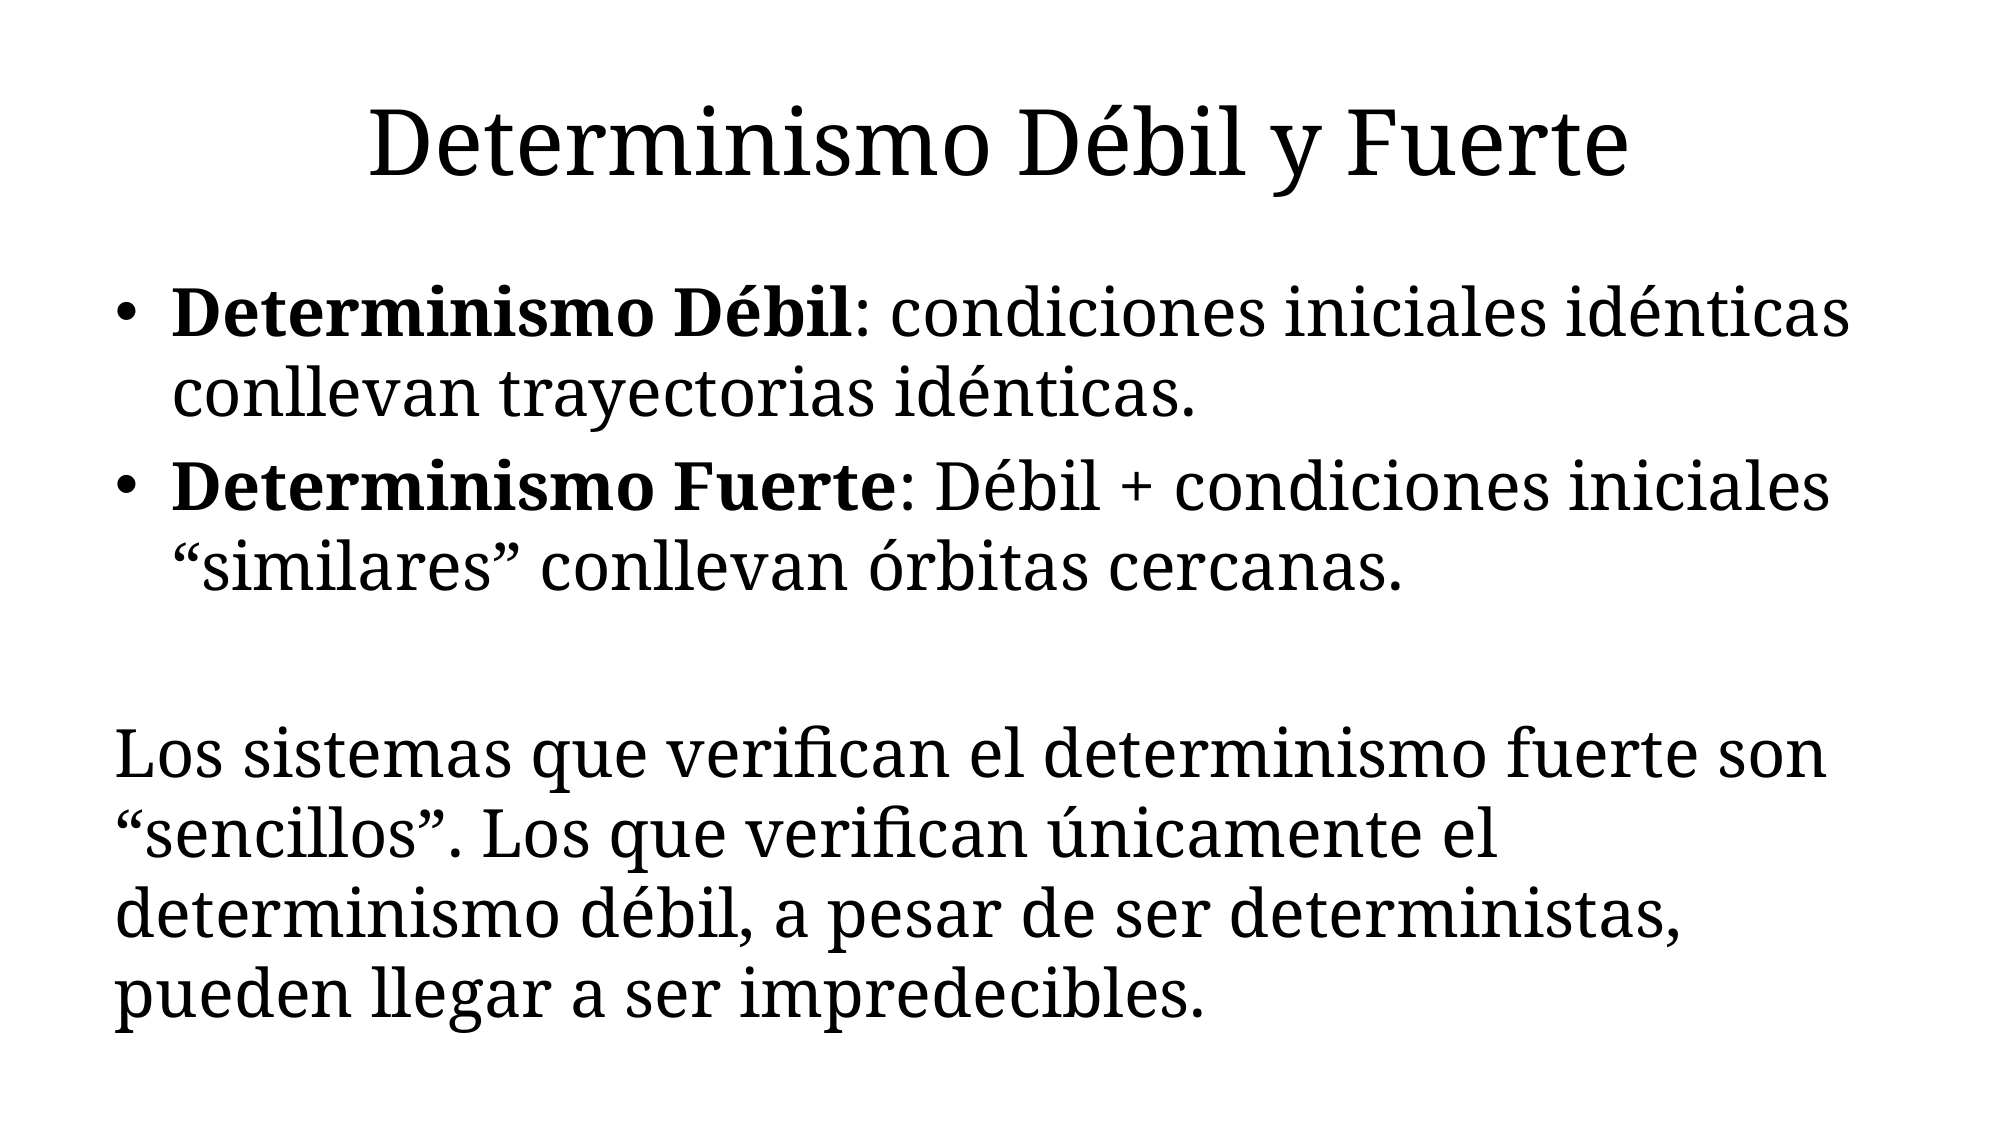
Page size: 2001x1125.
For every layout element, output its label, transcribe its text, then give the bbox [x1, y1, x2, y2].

title Determinismo Débil y Fuerte [99, 45, 1900, 233]
list Determinismo Débil: condiciones iniciales idénticas conllevan trayectorias idénticas. Determinismo Fuerte: Débil + condiciones iniciales “similares” conllevan órbitas cercanas. Los sistemas que verifican el determinismo fuerte son “sencillos”. Los que verifican únicamente el determinismo débil, a pesar de ser deterministas, pueden llegar a ser impredecibles. [99, 262, 1900, 1047]
